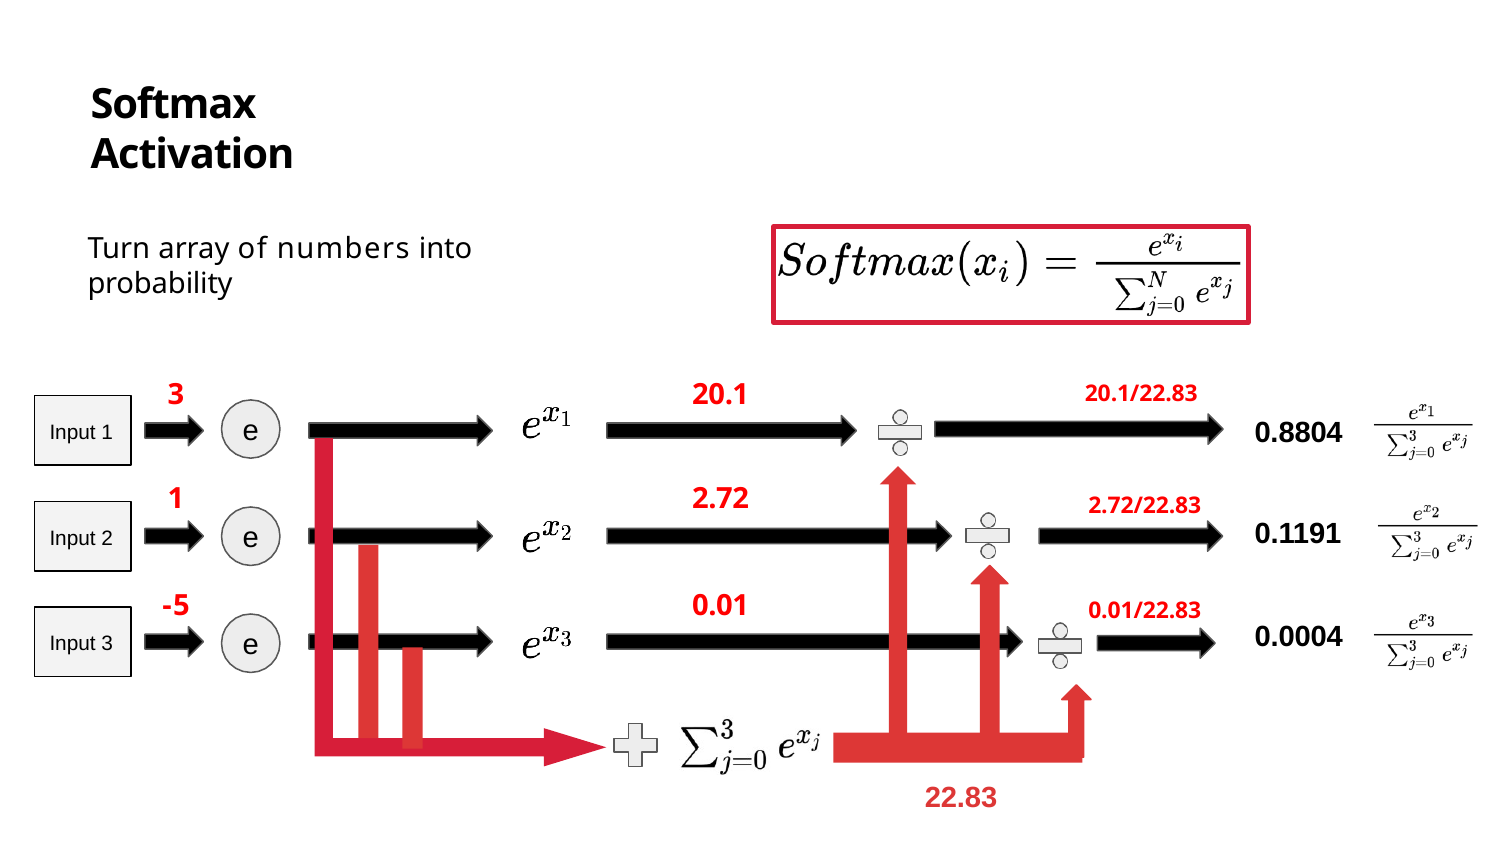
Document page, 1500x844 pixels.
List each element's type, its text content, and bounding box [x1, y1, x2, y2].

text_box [143, 398, 281, 658]
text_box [33, 500, 133, 573]
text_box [307, 400, 1481, 775]
text_box 22.83 [922, 783, 1001, 814]
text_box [832, 465, 1092, 763]
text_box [220, 612, 282, 674]
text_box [33, 605, 133, 678]
title Softmax Activation [88, 74, 452, 218]
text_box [33, 223, 1251, 467]
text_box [220, 505, 282, 567]
